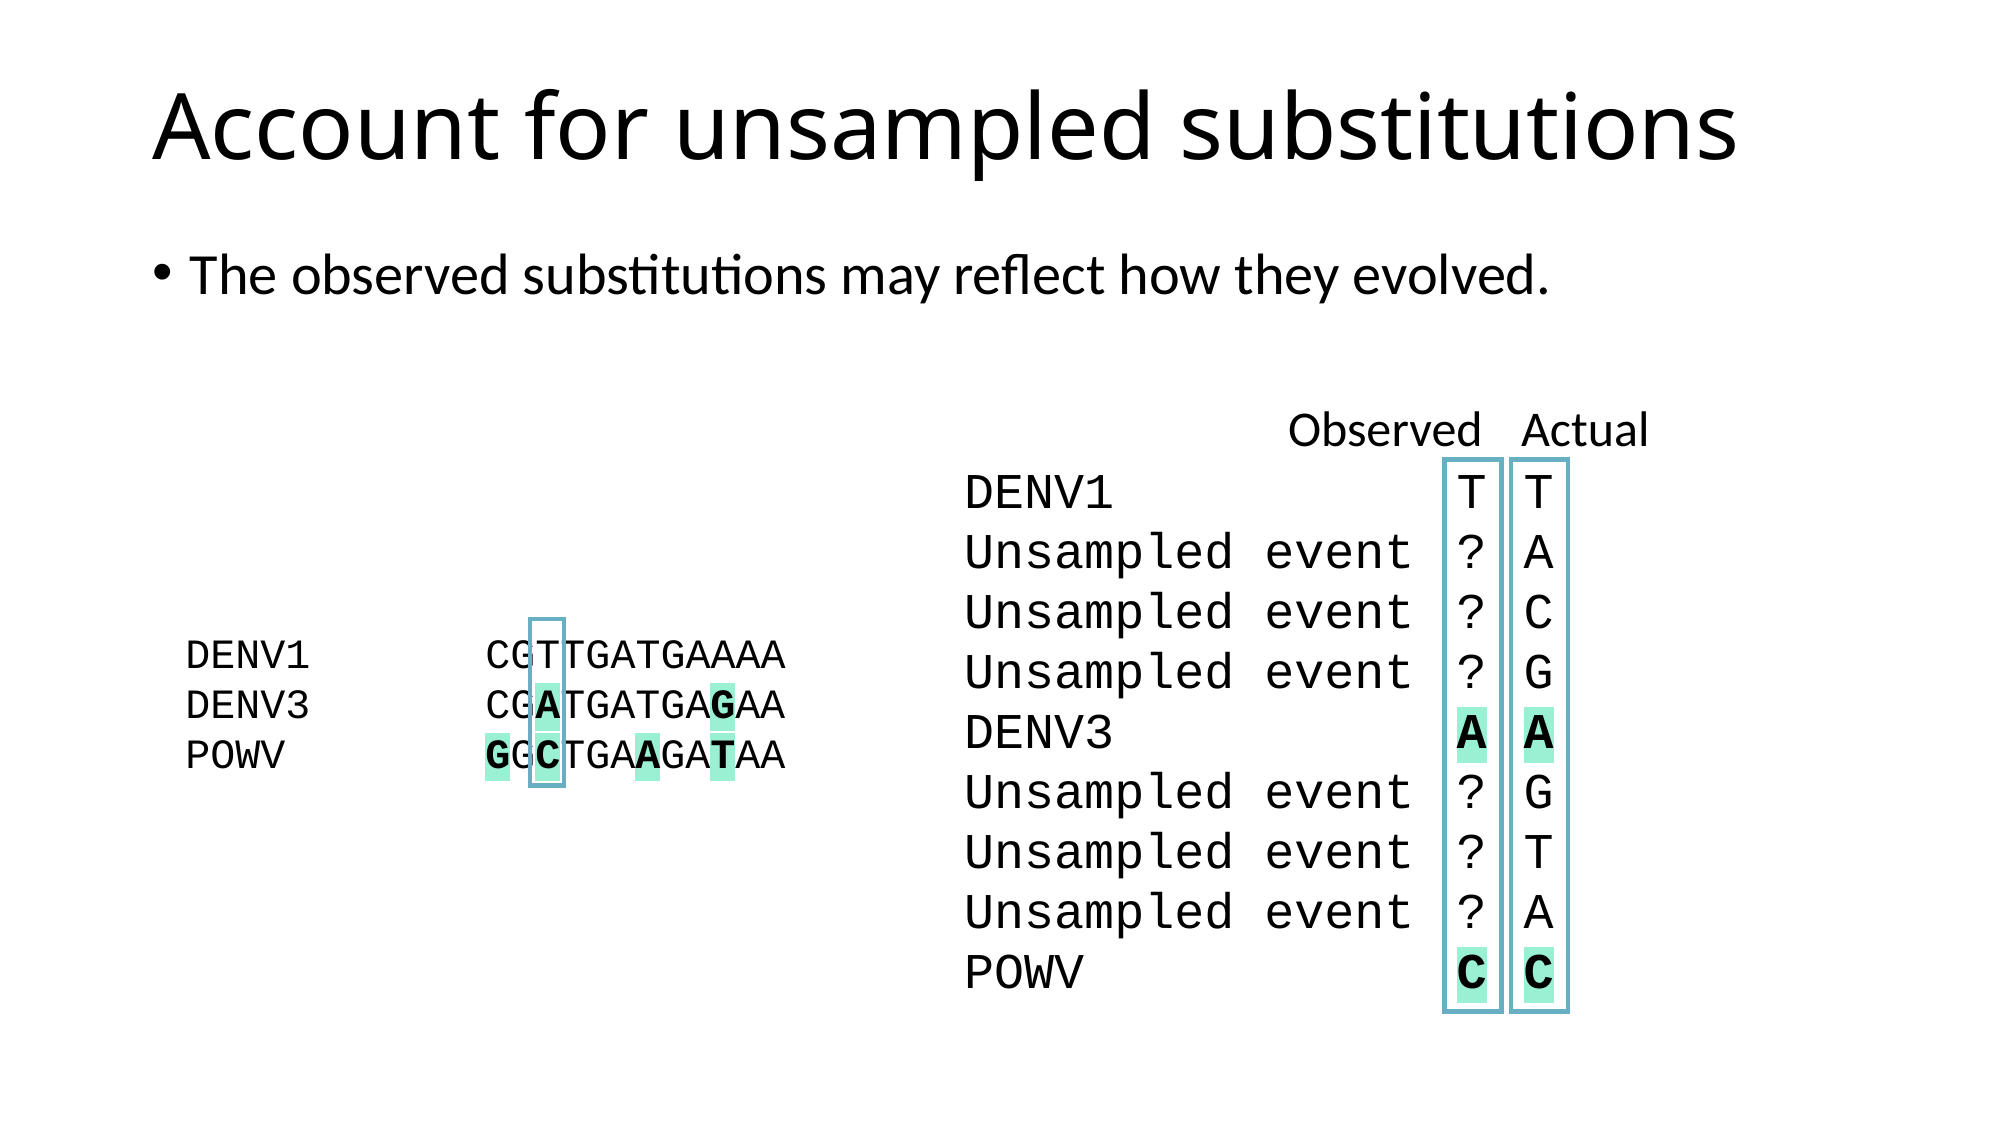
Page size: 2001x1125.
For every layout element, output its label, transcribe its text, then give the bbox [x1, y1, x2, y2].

text_box [1510, 458, 1569, 1012]
text_box The observed substitutions may reflect how they evolved. [137, 236, 1967, 310]
text_box [529, 618, 565, 787]
text_box Observed [1273, 389, 1506, 464]
text_box T A C G A G T A C [1502, 464, 1510, 1006]
text_box DENV1 CGTTGATGAAAA DENV3 CGATGATGAGAA POWV GGCTGAAGATAA [565, 619, 949, 784]
text_box DENV1 Unsampled event Unsampled event Unsampled event DENV3 Unsampled event Unsampled event Unsampled event POWV [949, 451, 1435, 1007]
text_box T ? ? ? A ? ? ? C [1435, 464, 1443, 1006]
text_box [1443, 458, 1502, 1012]
text_box DENV1 CGTTGATGAAAA DENV3 CGATGATGAGAA POWV GGCTGAAGATAA [170, 619, 529, 784]
text_box Actual [1506, 389, 1992, 464]
text_box Account for unsampled substitutions [137, 73, 1863, 195]
